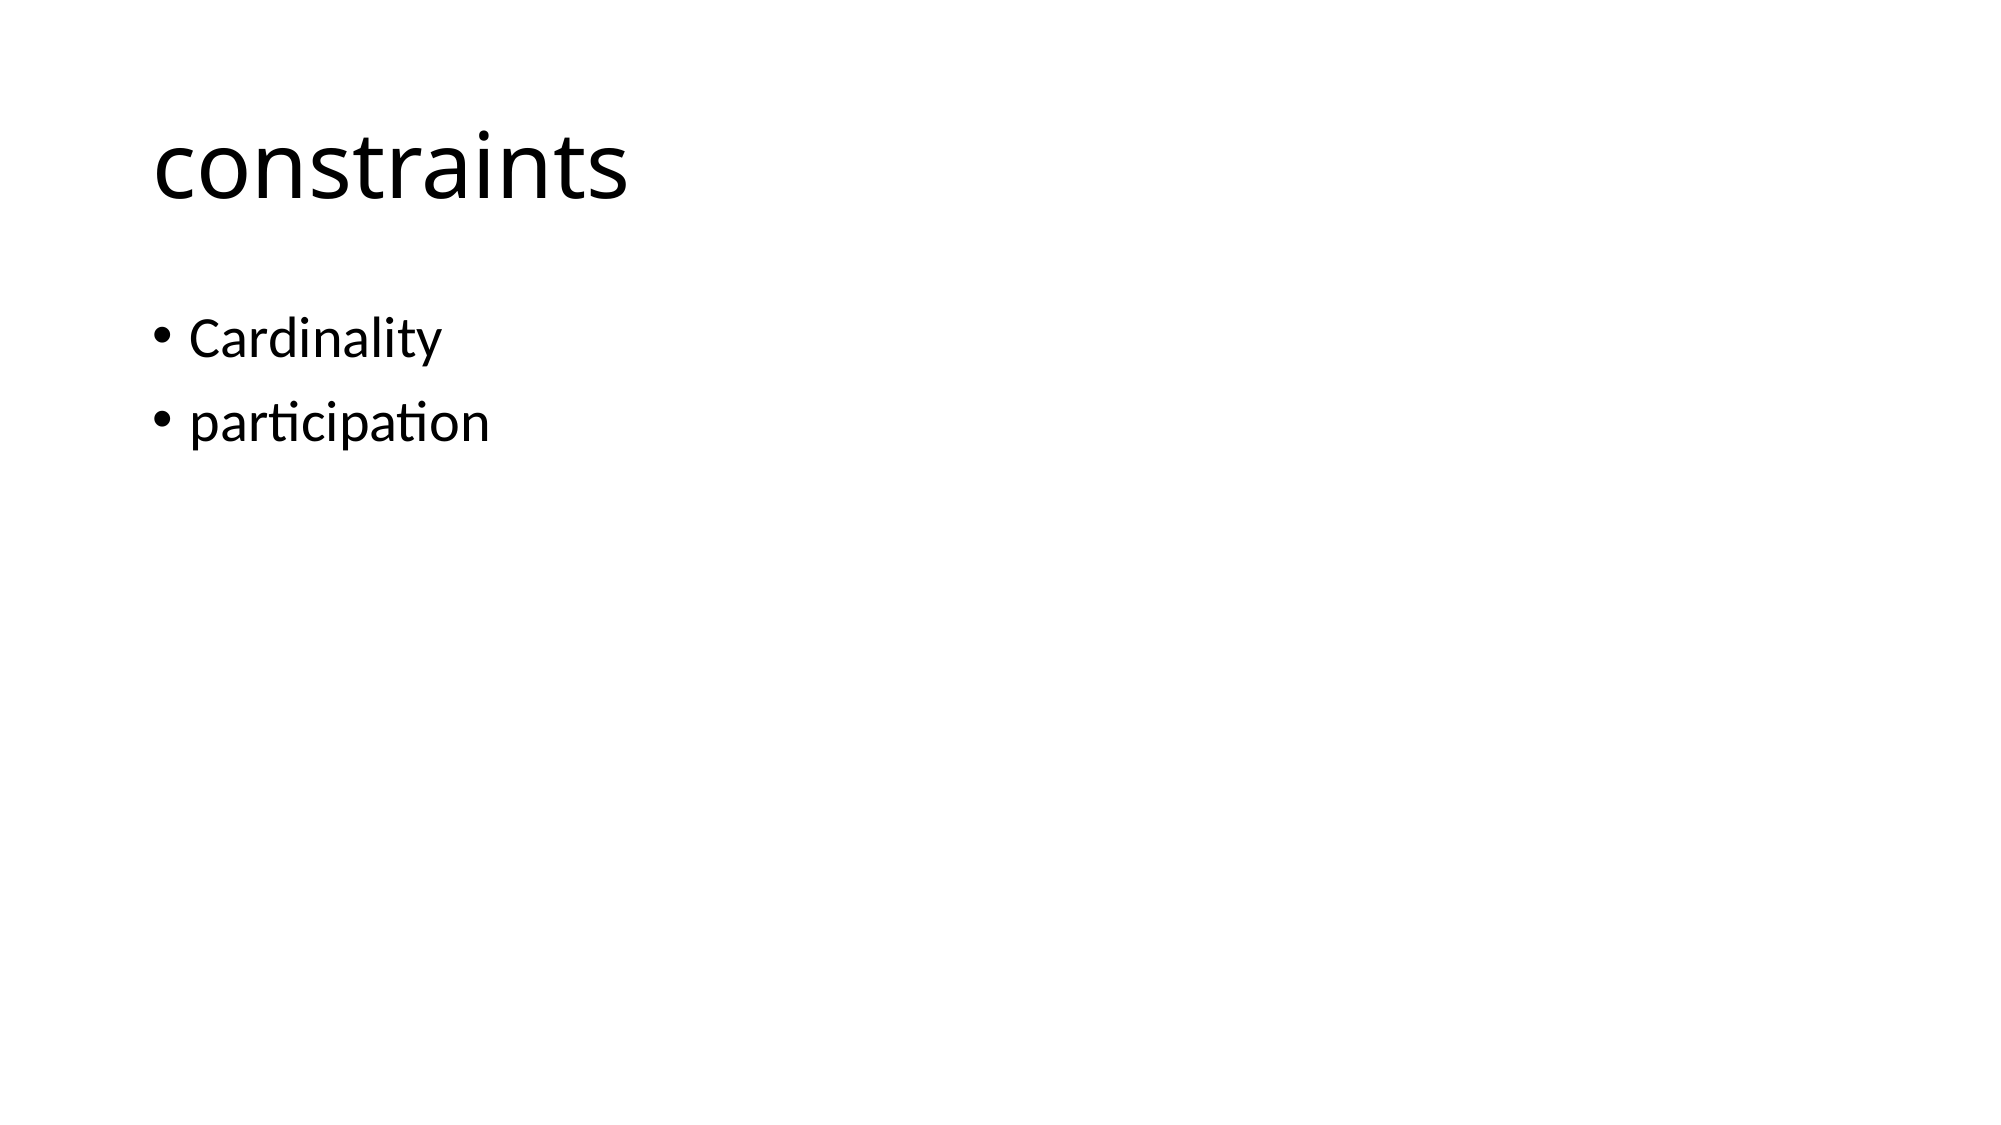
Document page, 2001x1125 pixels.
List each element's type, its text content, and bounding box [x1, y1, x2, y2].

title constraints [137, 59, 1863, 278]
list Cardinality participation [137, 299, 1863, 1014]
